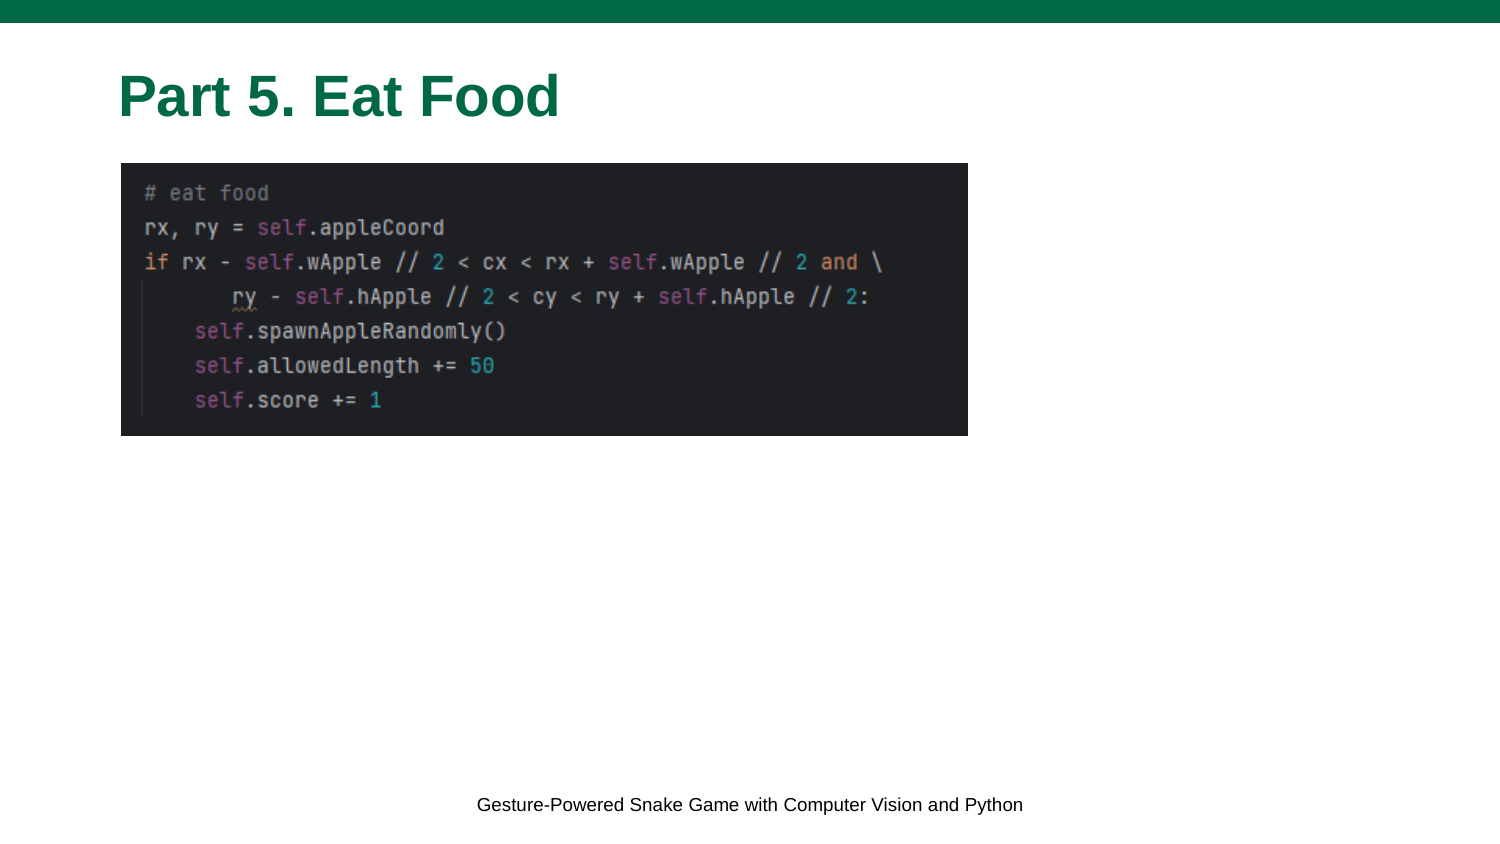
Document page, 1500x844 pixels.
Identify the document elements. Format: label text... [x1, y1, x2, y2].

picture [121, 163, 968, 436]
title Part 5. Eat Food [103, 44, 1397, 150]
footer Gesture-Powered Snake Game with Computer Vision and Python [345, 781, 1155, 827]
